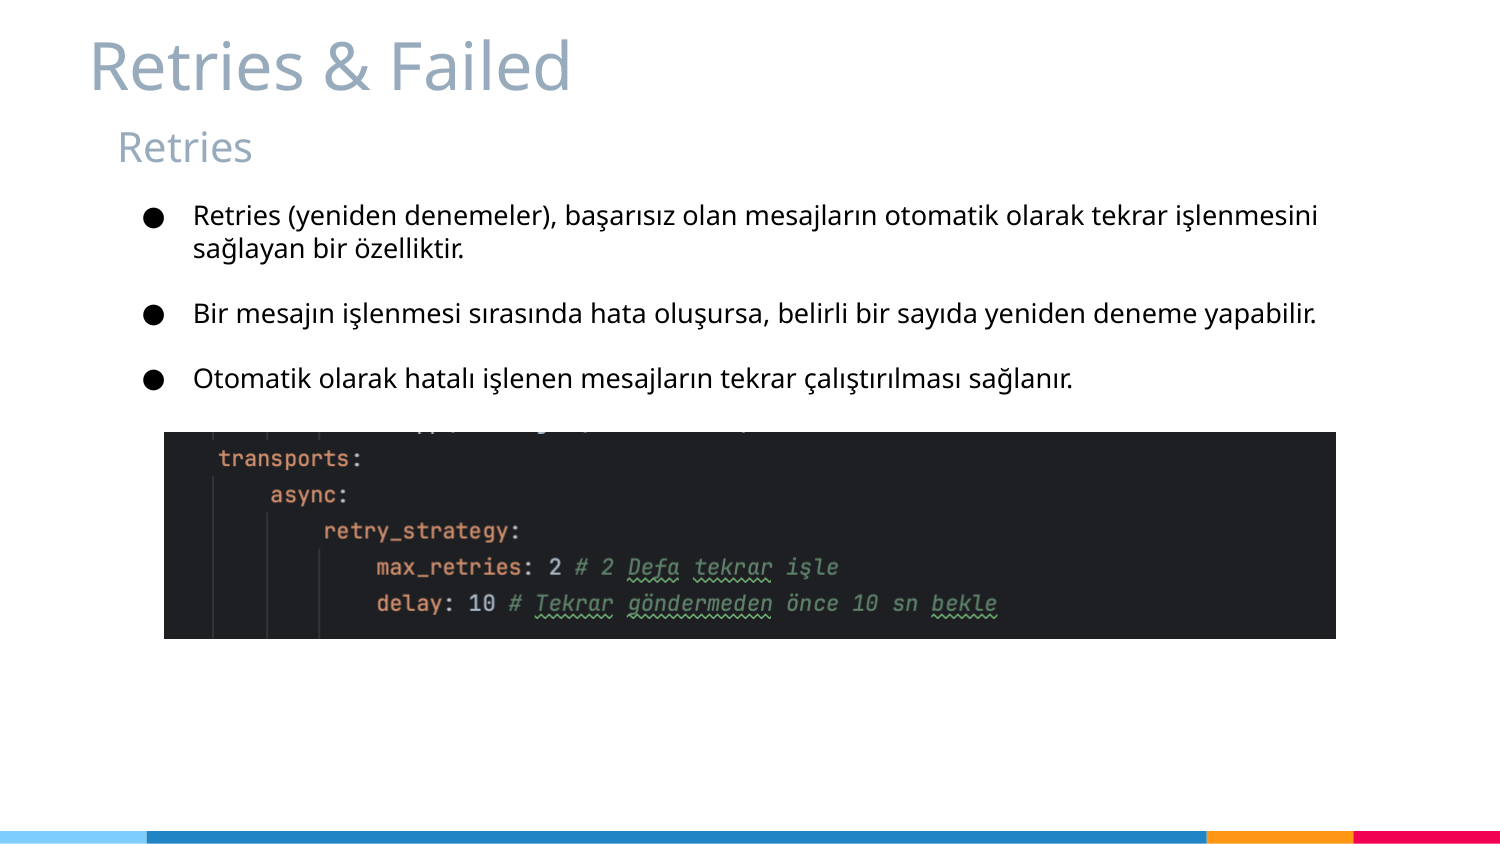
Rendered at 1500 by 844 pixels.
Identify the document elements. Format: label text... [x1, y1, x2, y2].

title Retries & Failed [73, 26, 1137, 120]
picture [164, 432, 1336, 640]
text_box Retries (yeniden denemeler), başarısız olan mesajların otomatik olarak tekrar işlenmesini sağlayan bir özelliktir. Bir mesajın işlenmesi sırasında hata oluşursa, belirli bir sayıda yeniden deneme yapabilir. Otomatik olarak hatalı işlenen mesajların tekrar çalıştırılması sağlanır. [102, 183, 1365, 409]
text_box Retries [102, 106, 1481, 345]
